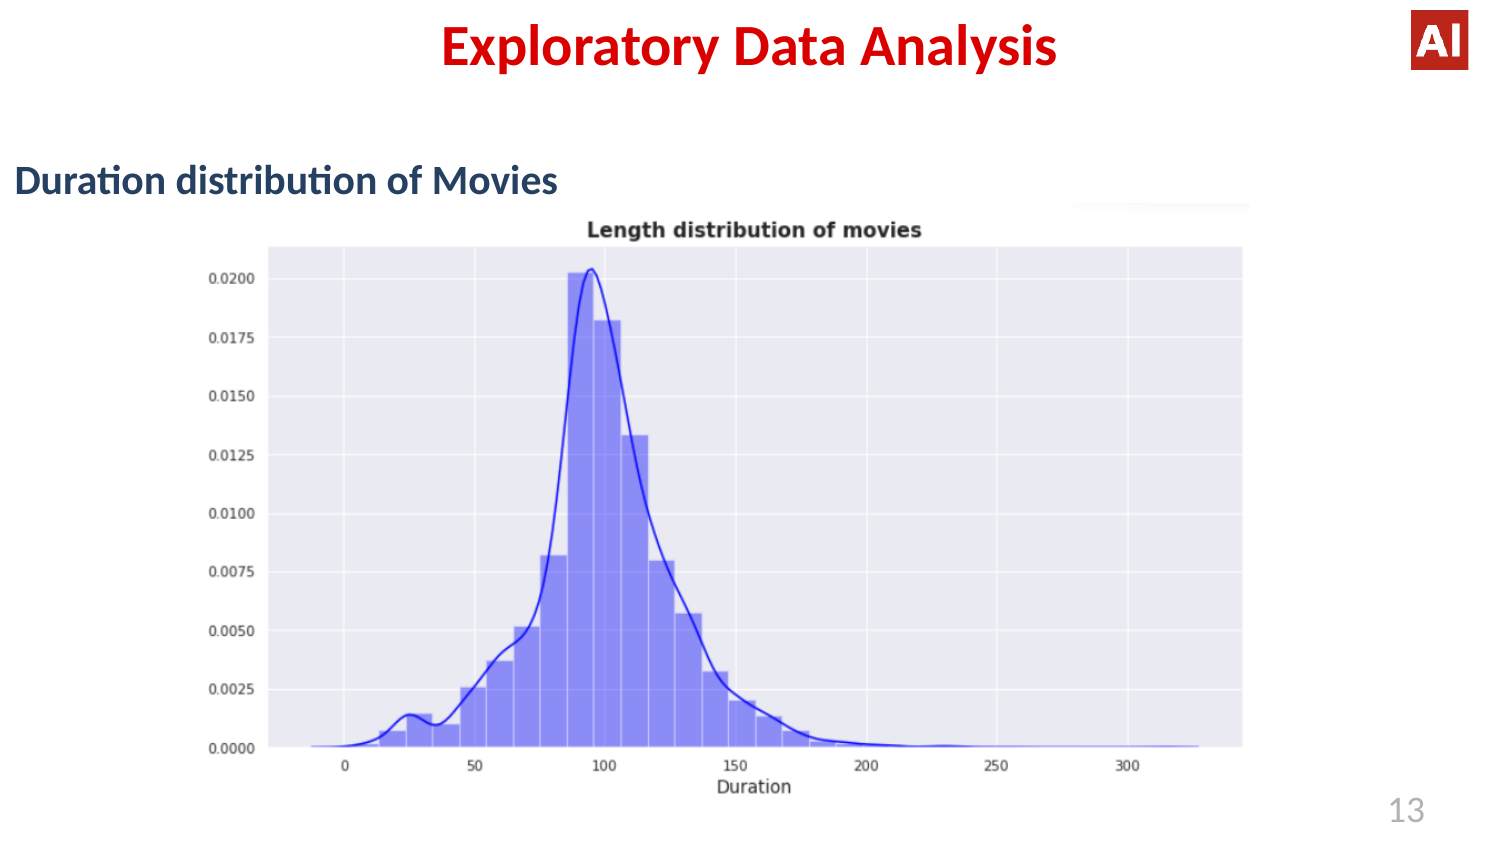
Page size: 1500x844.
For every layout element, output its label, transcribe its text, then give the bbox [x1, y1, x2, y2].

title Duration distribution of Movies [12, 150, 1367, 294]
slide_number 13 [1080, 784, 1425, 844]
text_box Exploratory Data Analysis [399, 0, 1156, 85]
picture [1411, 10, 1469, 70]
picture [193, 203, 1251, 810]
